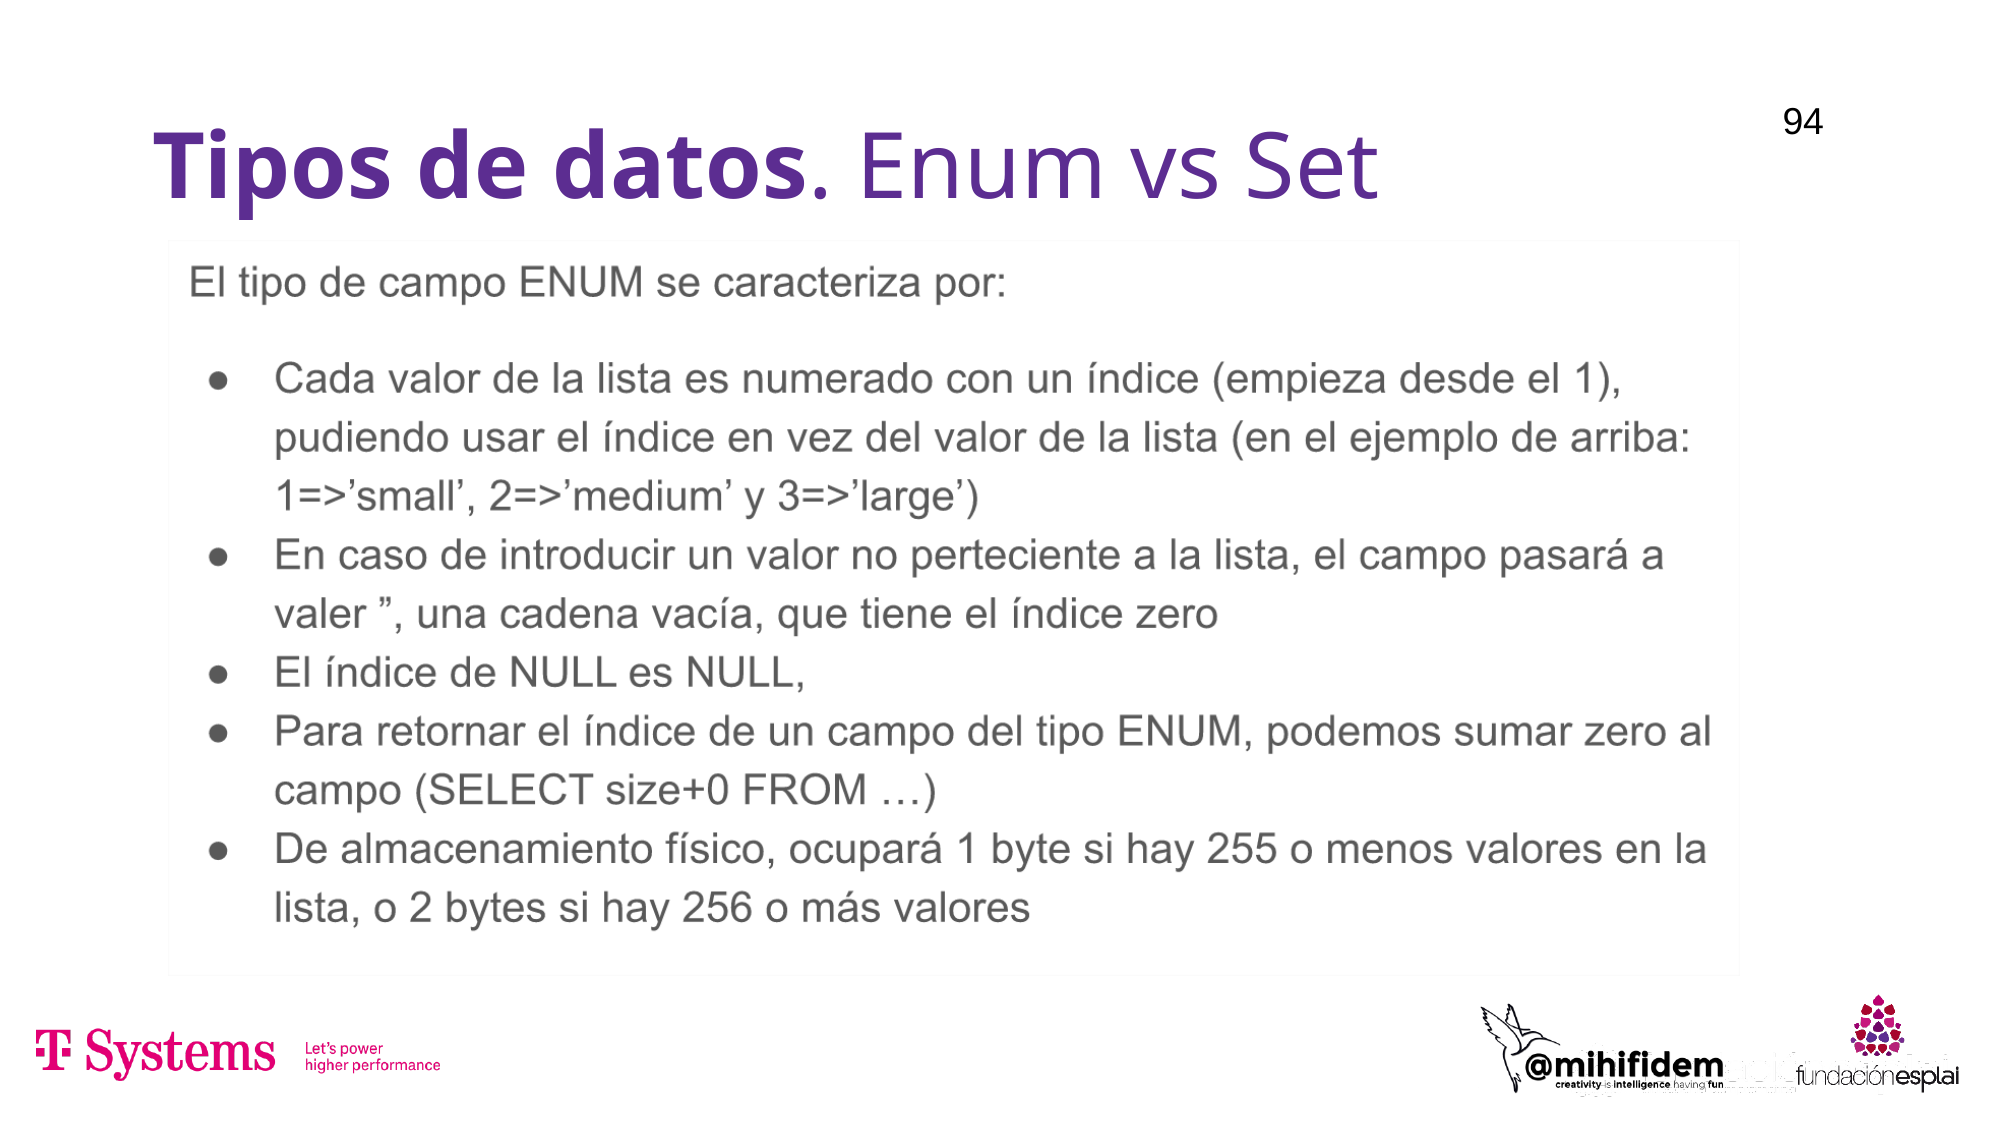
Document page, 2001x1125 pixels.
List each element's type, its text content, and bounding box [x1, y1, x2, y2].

text_box 94 [1767, 89, 1863, 150]
picture [1472, 986, 1965, 1103]
picture [36, 1027, 440, 1081]
picture [167, 240, 1740, 977]
text_box Tipos de datos. Enum vs Set [137, 59, 1863, 278]
